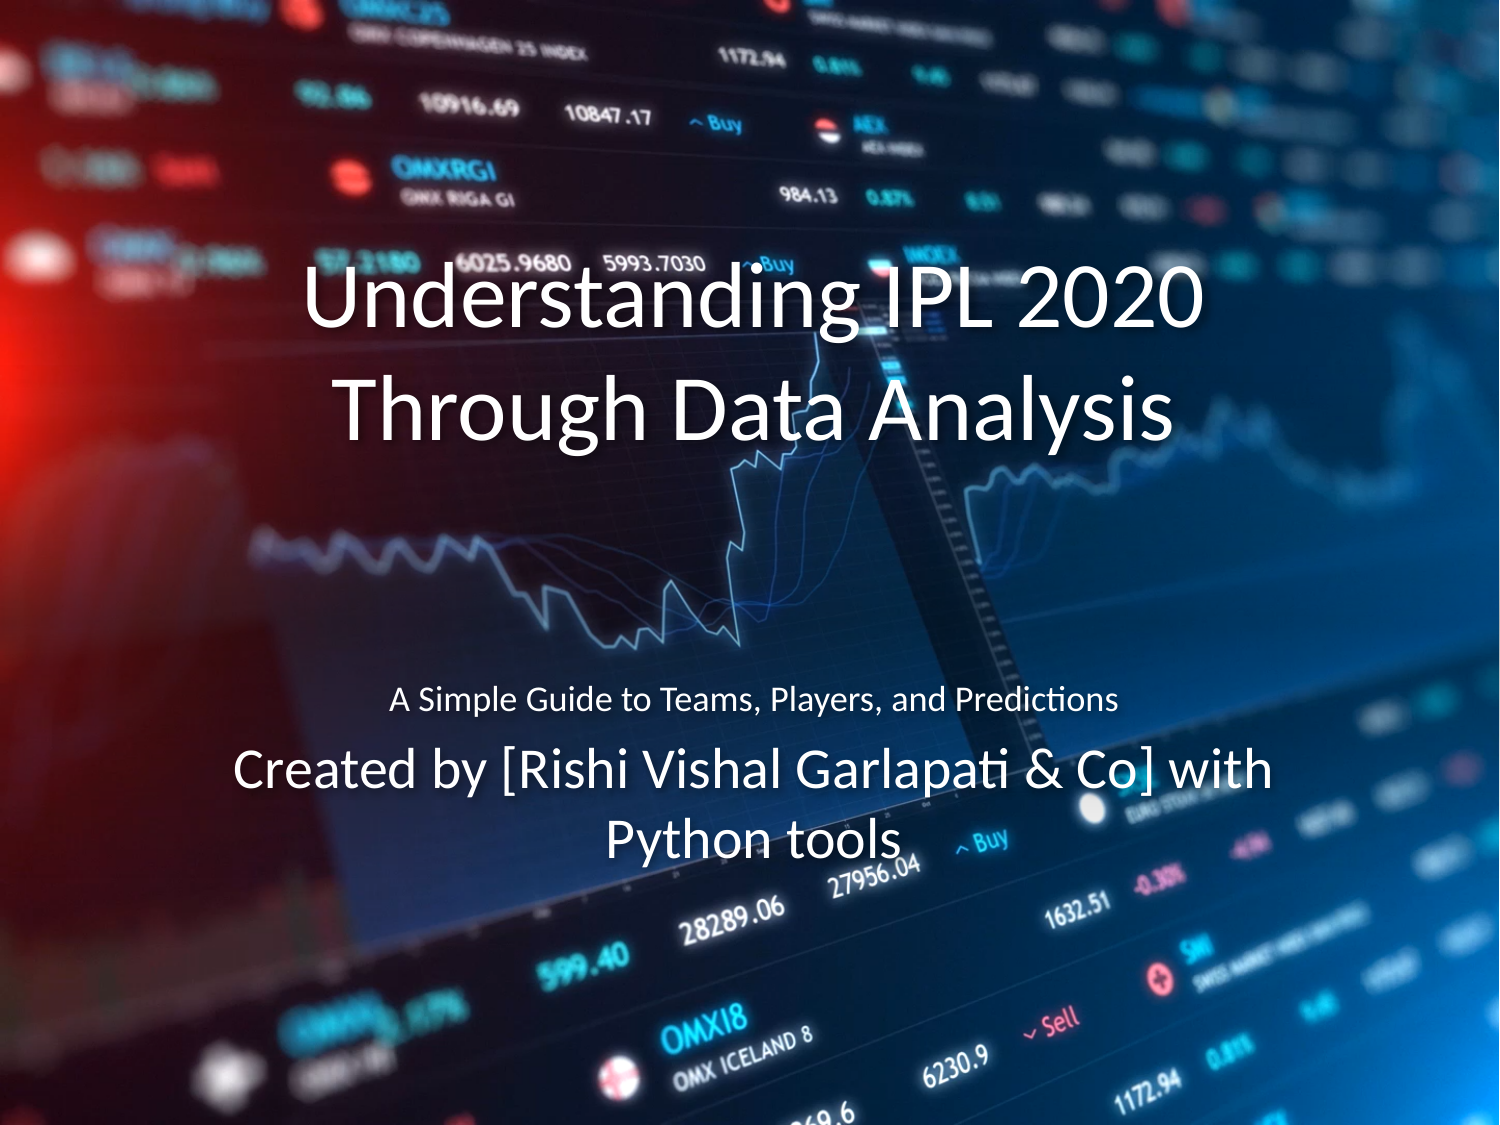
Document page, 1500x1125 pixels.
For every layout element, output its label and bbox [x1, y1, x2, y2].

text_box [0, 0, 1500, 1125]
